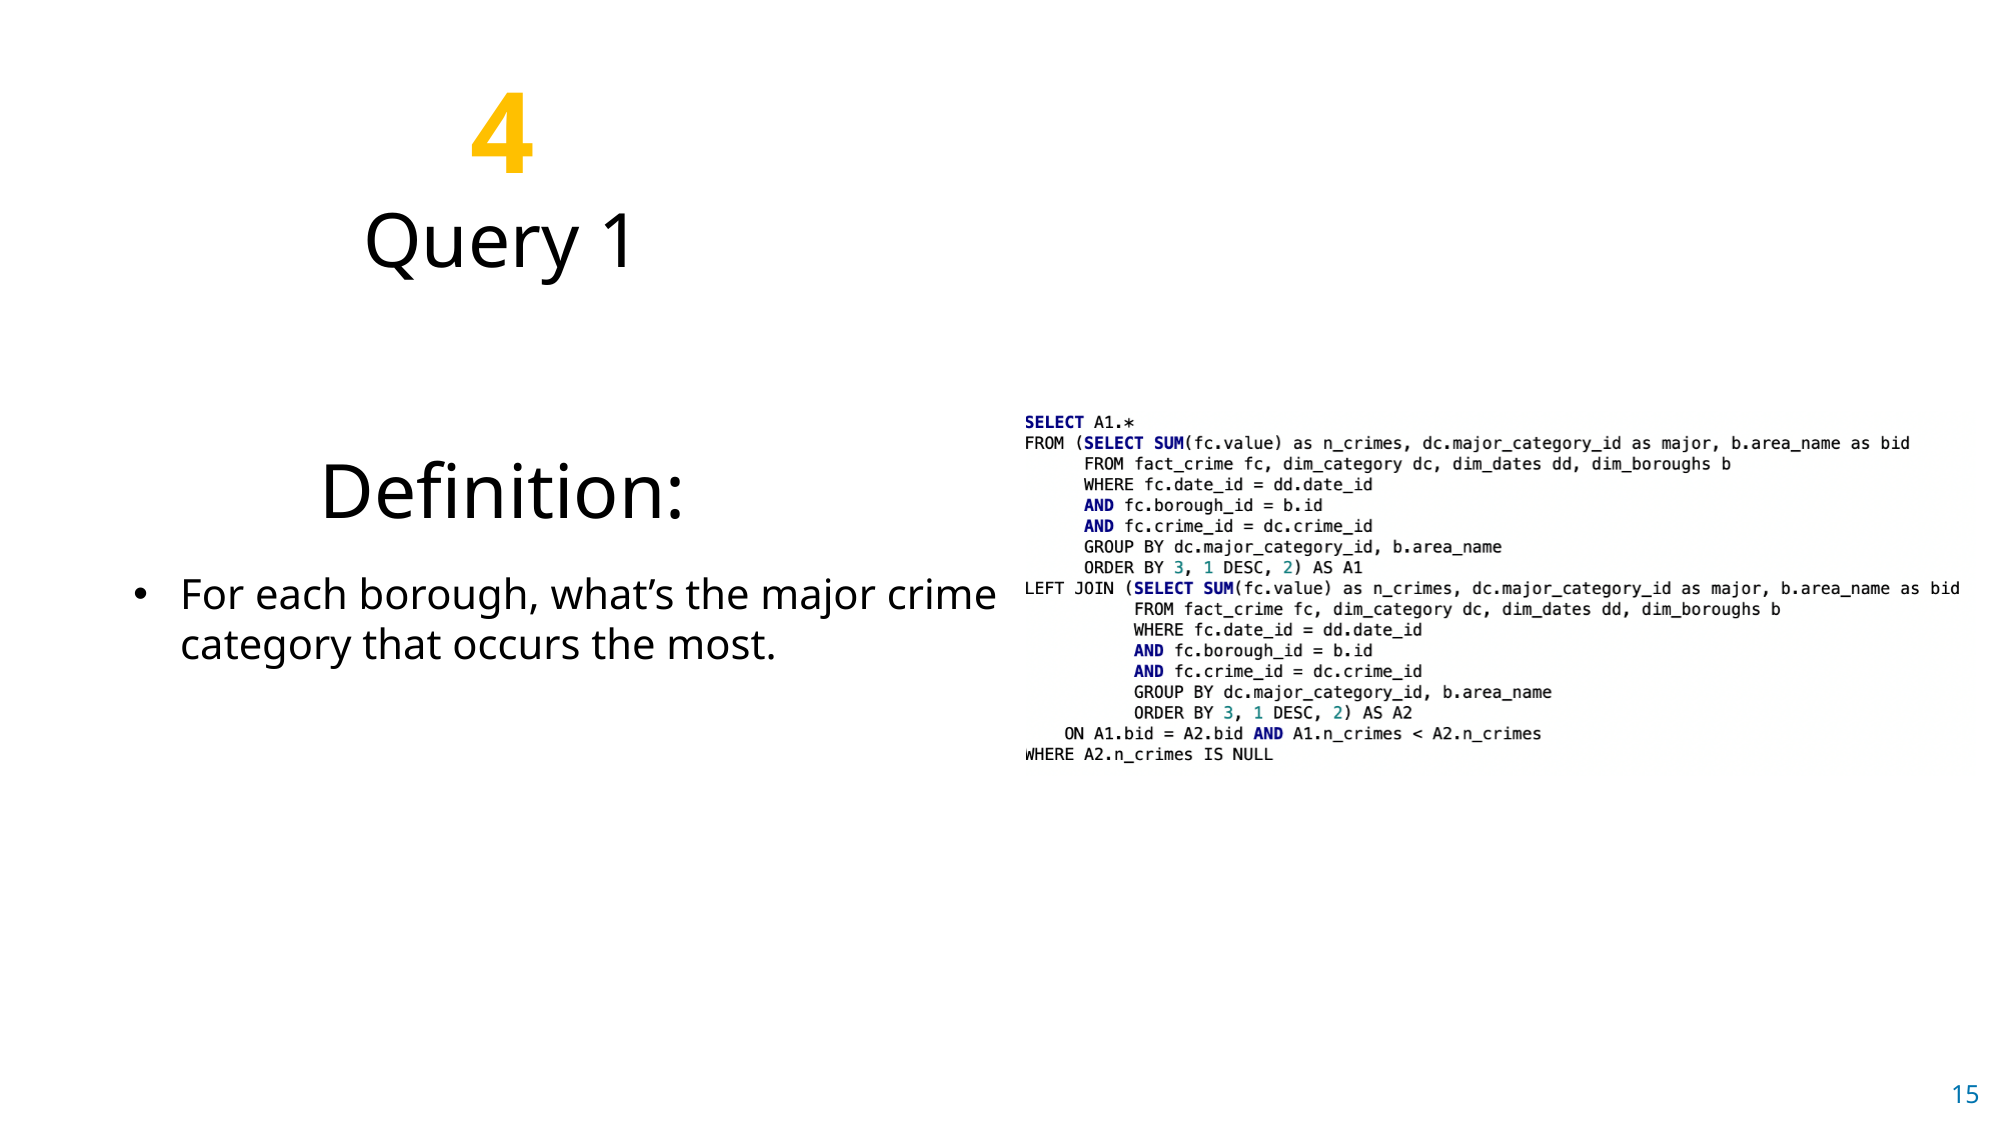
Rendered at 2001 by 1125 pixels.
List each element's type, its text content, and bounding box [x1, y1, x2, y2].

text_box For each borough, what’s the major crime category that occurs the most. [118, 560, 1026, 676]
list Query 1 [27, 195, 978, 293]
list 4 [307, 68, 698, 195]
picture [1026, 411, 1976, 776]
list Definition: [0, 445, 1006, 543]
slide_number 15 [1930, 1065, 1995, 1125]
